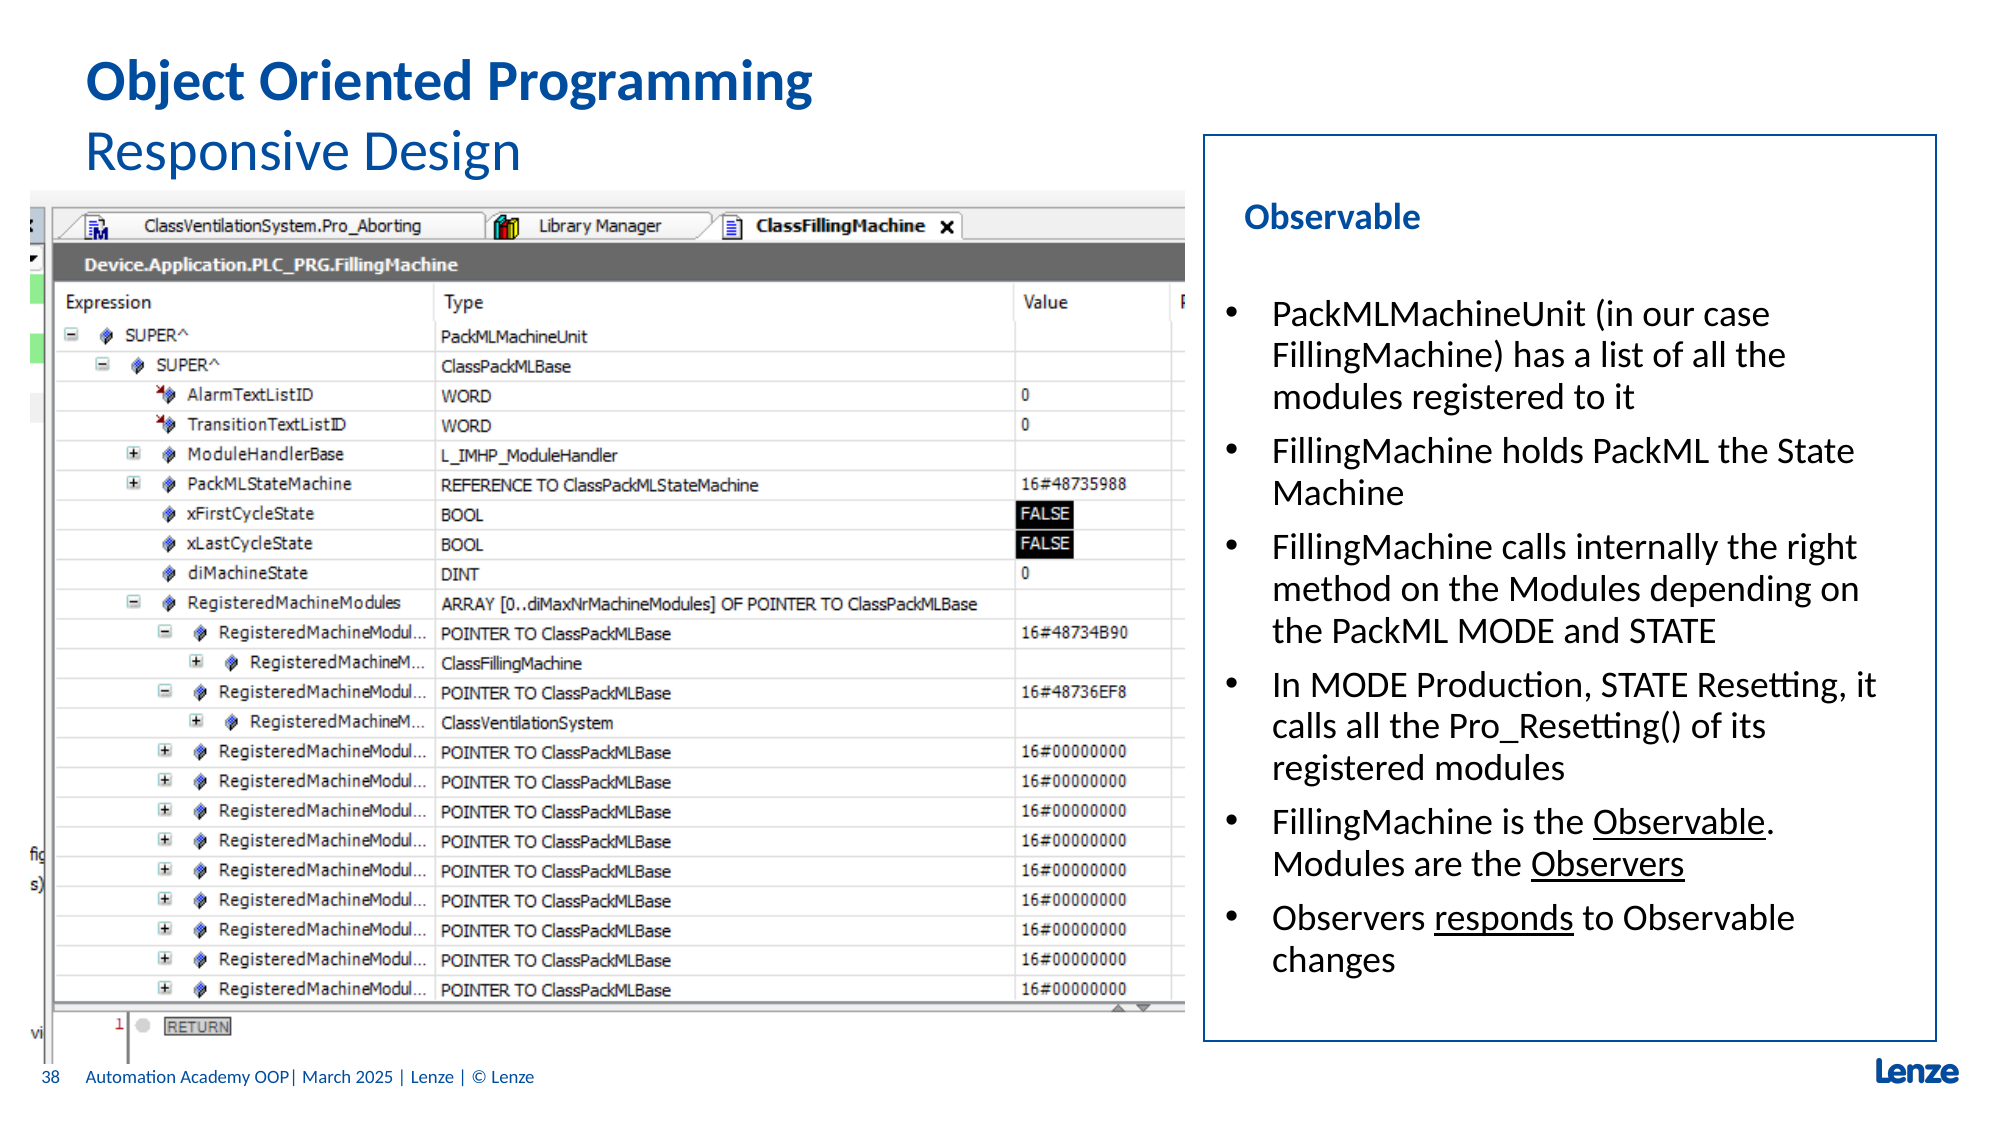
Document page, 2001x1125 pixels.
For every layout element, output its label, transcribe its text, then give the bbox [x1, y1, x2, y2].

picture [1851, 1033, 1984, 1108]
footer Automation Academy OOP| March 2025 | Lenze | © Lenze [85, 1064, 834, 1088]
picture [30, 190, 1185, 1064]
list Object Oriented Programming [84, 34, 1249, 113]
slide_number 38 [0, 1027, 61, 1088]
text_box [1204, 135, 1936, 1041]
title Responsive Design [85, 104, 1250, 183]
